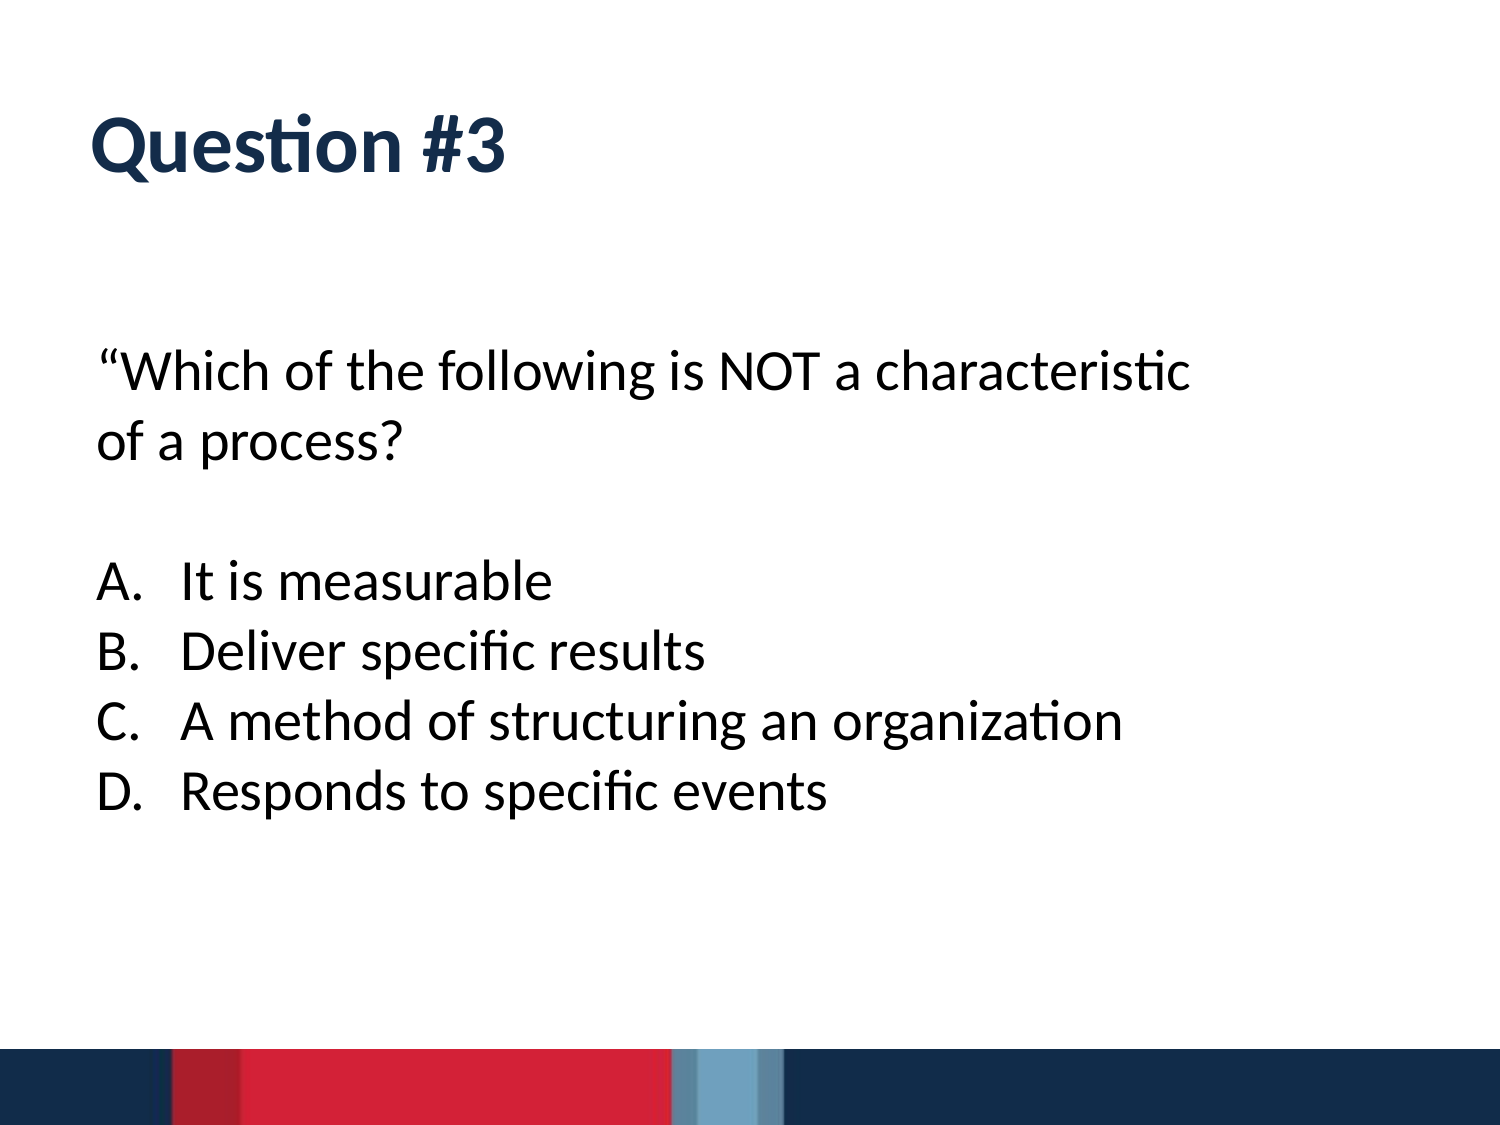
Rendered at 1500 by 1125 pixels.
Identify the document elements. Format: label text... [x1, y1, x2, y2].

text_box “Which of the following is NOT a characteristic of a process? It is measurable Deliver specific results A method of structuring an organization Responds to specific events [81, 324, 1207, 830]
picture [0, 1049, 1500, 1125]
title Question #3 [75, 45, 1425, 233]
